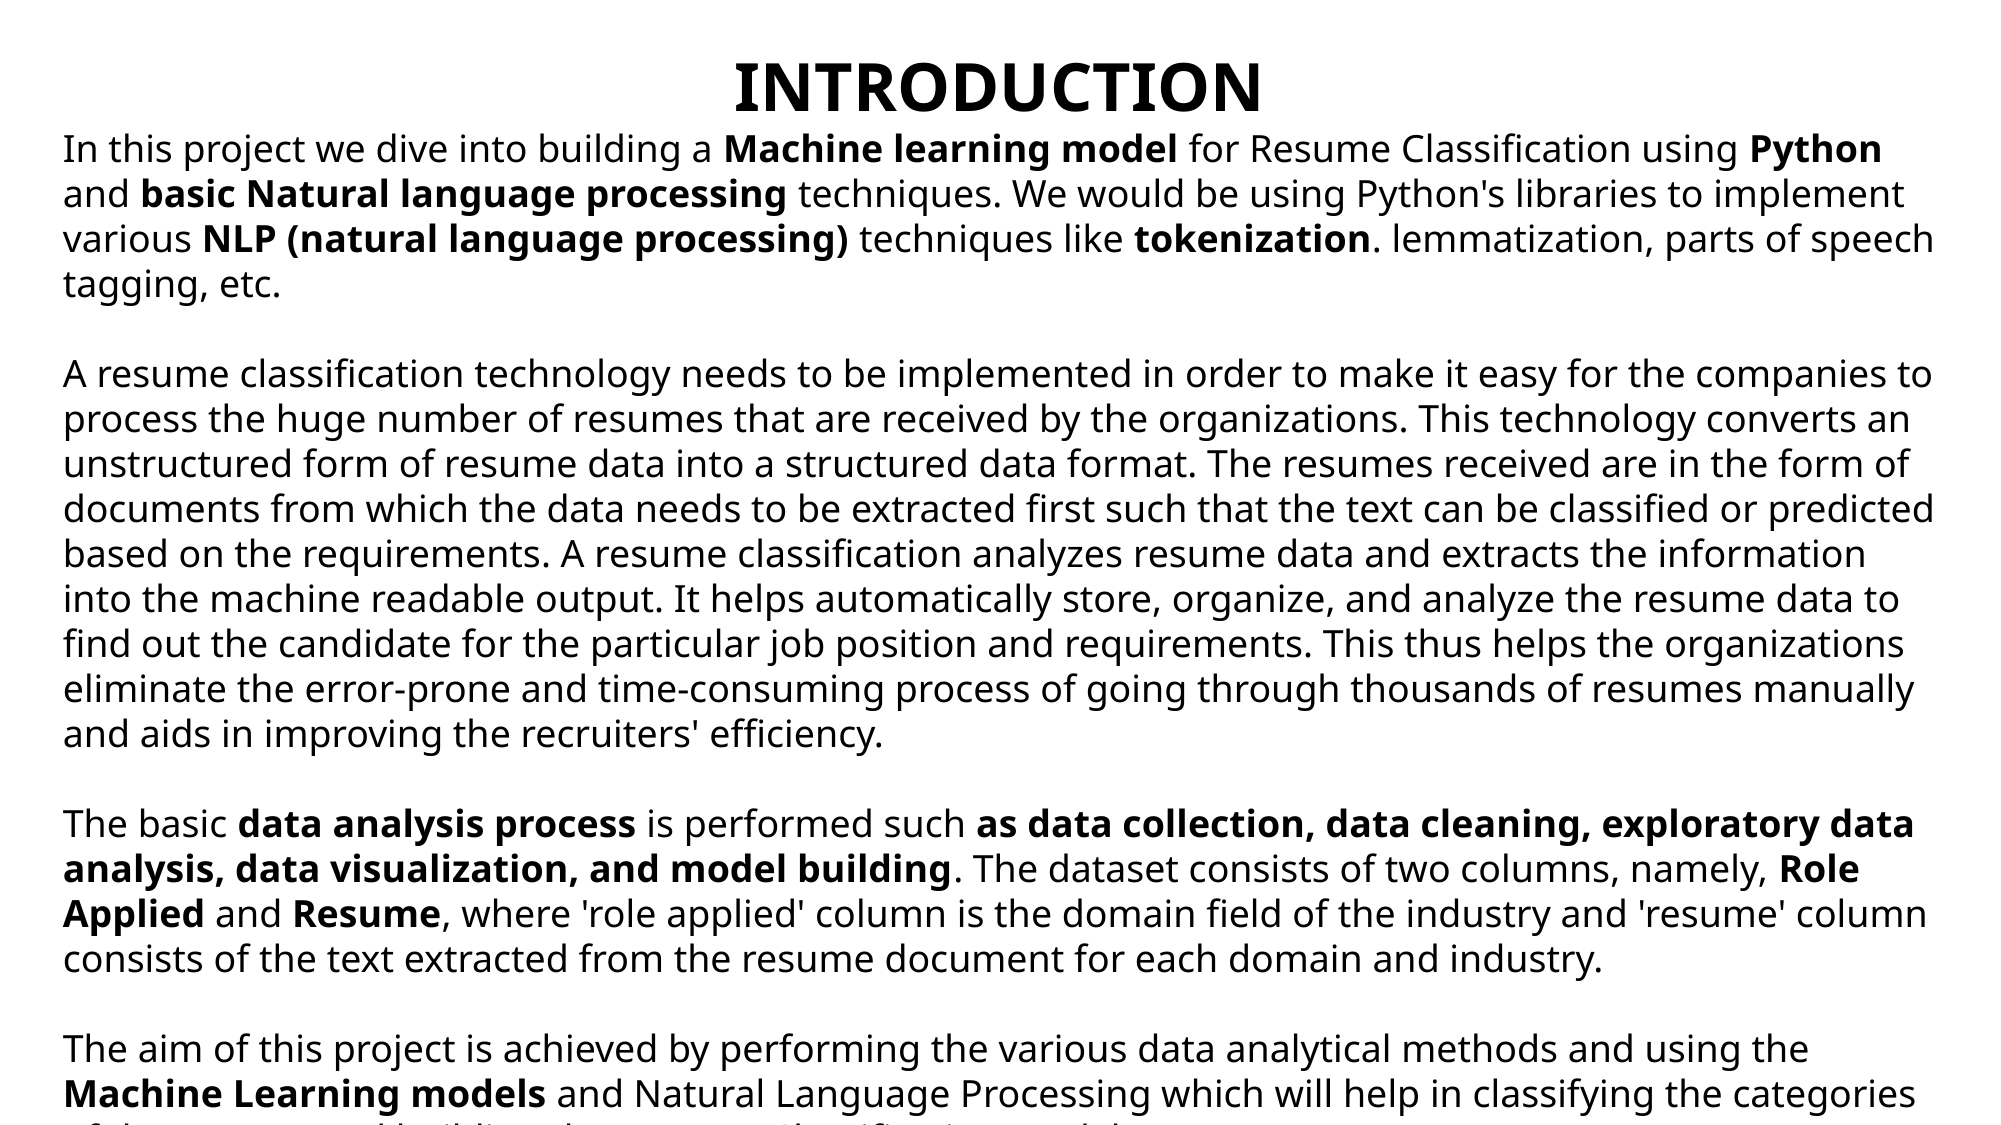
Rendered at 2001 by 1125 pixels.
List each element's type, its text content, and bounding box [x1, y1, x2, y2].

text_box ﻿INTRODUCTION In this project we dive into building a Machine learning model for Resume Classification using Python and basic Natural language processing techniques. We would be using Python's libraries to implement various NLP (natural language processing) techniques like tokenization. lemmatization, parts of speech tagging, etc. A resume classification technology needs to be implemented in order to make it easy for the companies to process the huge number of resumes that are received by the organizations. This technology converts an unstructured form of resume data into a structured data format. The resumes received are in the form of documents from which the data needs to be extracted first such that the text can be classified or predicted based on the requirements. A resume classification analyzes resume data and extracts the information into the machine readable output. It helps automatically store, organize, and analyze the resume data to find out the candidate for the particular job position and requirements. This thus helps the organizations eliminate the error-prone and time-consuming process of going through thousands of resumes manually and aids in improving the recruiters' efficiency. The basic data analysis process is performed such as data collection, data cleaning, exploratory data analysis, data visualization, and model building. The dataset consists of two columns, namely, Role Applied and Resume, where 'role applied' column is the domain field of the industry and 'resume' column consists of the text extracted from the resume document for each domain and industry. The aim of this project is achieved by performing the various data analytical methods and using the Machine Learning models and Natural Language Processing which will help in classifying the categories of the resume and building the Resume Classification Model. [48, 37, 1952, 1125]
